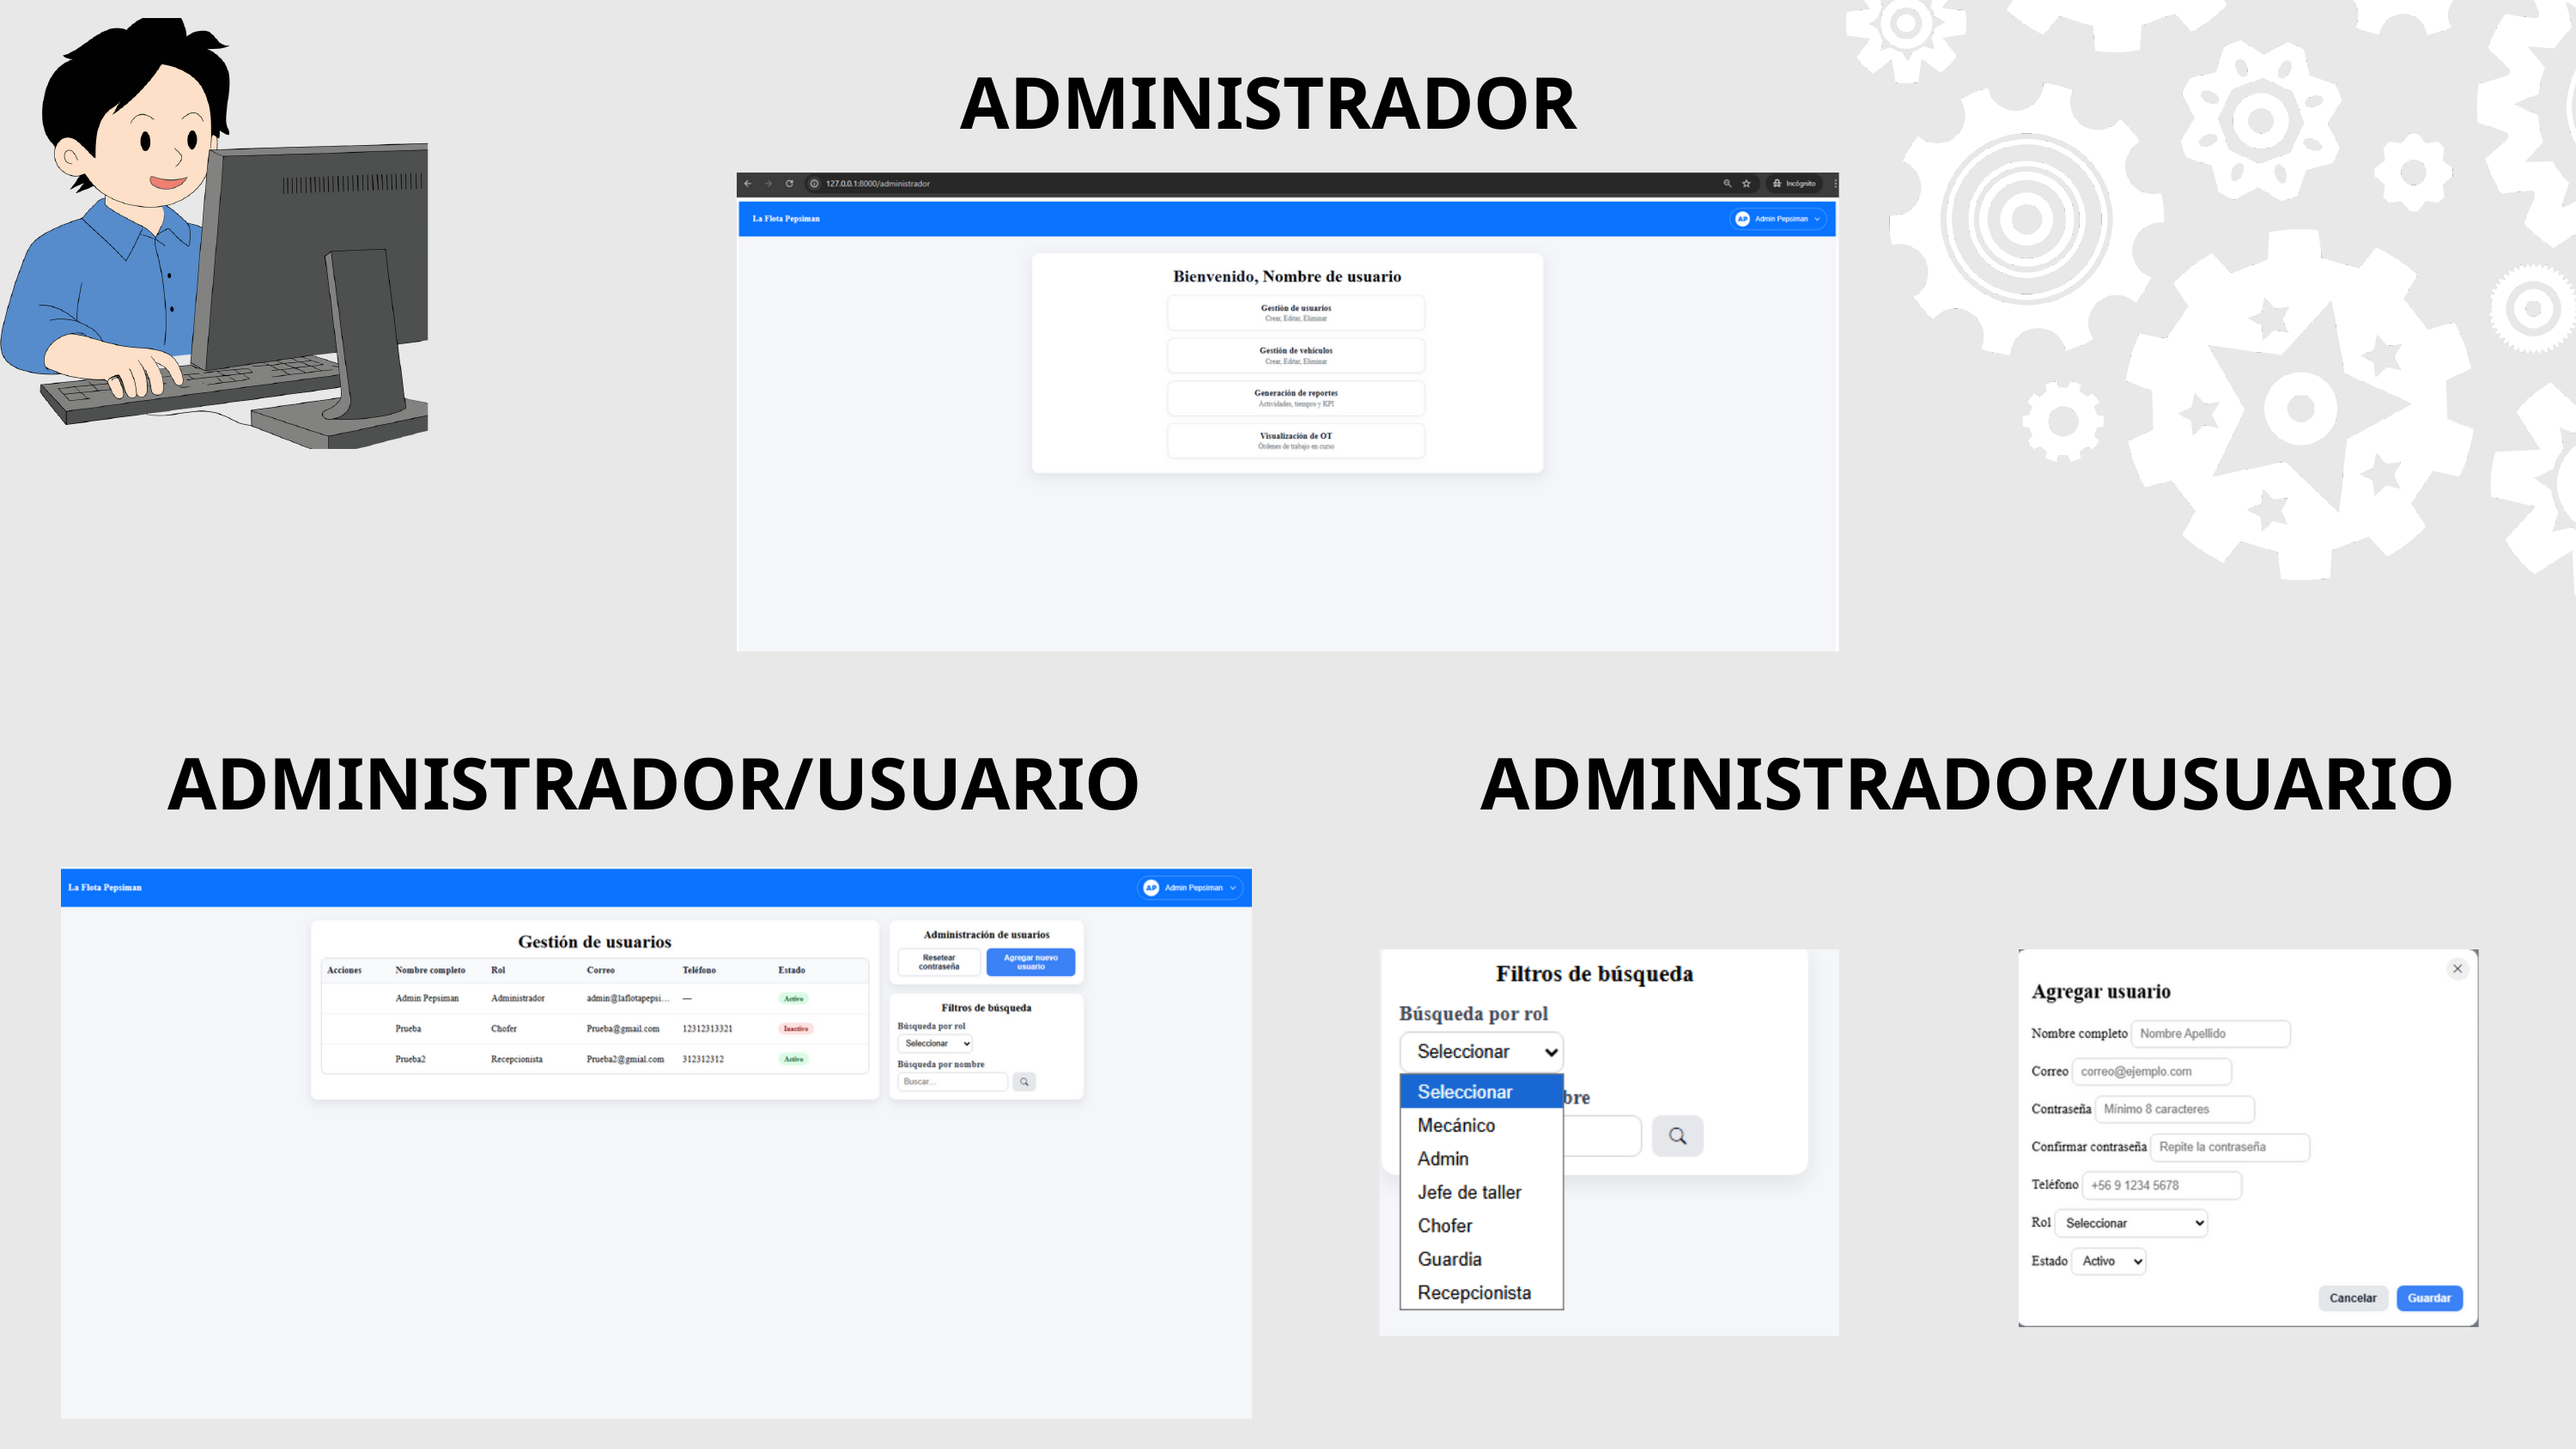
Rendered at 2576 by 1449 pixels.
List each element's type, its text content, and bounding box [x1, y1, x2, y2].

text_box [1845, 0, 2576, 601]
text_box ADMINISTRADOR/USUARIO [167, 740, 1231, 825]
text_box ADMINISTRADOR [960, 59, 1629, 143]
text_box [737, 173, 1839, 652]
text_box ADMINISTRADOR/USUARIO [1480, 740, 2544, 825]
text_box [0, 18, 428, 449]
text_box [2019, 949, 2479, 1328]
text_box [60, 867, 1252, 1419]
text_box [1379, 949, 1839, 1336]
